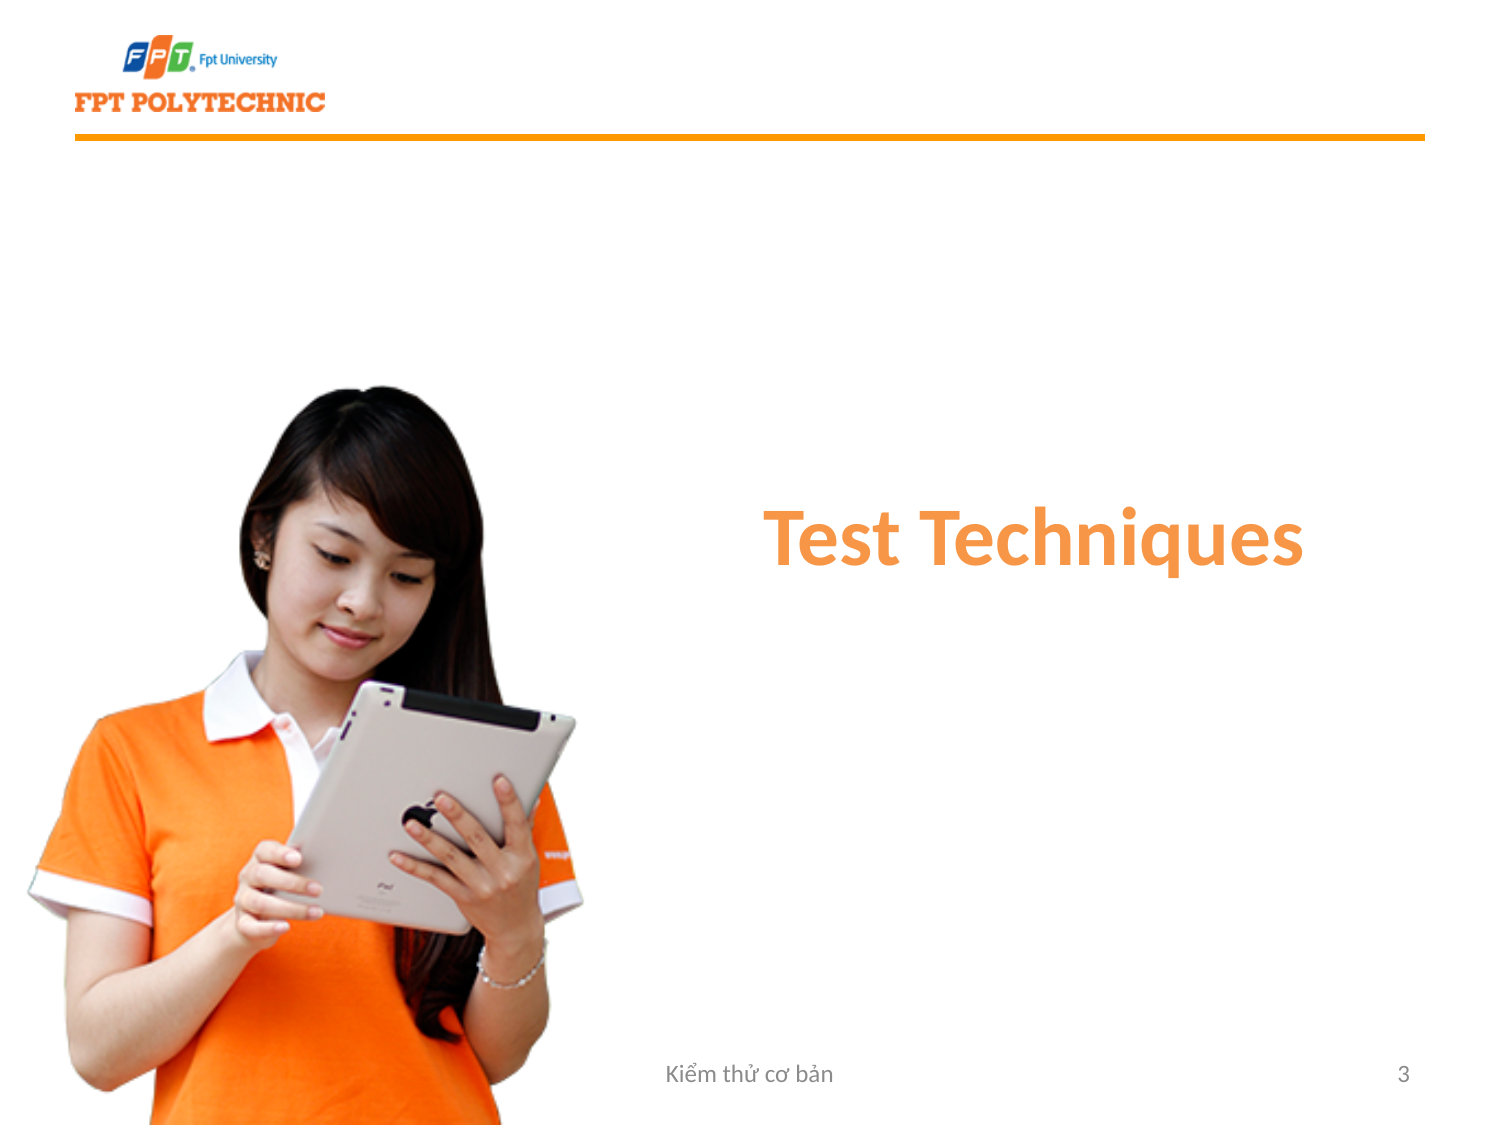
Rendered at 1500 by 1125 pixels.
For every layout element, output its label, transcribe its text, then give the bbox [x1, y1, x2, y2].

picture [75, 35, 325, 112]
text_box Test Techniques [748, 474, 1321, 590]
footer Kiểm thử cơ bản [604, 1042, 988, 1103]
slide_number 3 [1074, 1042, 1425, 1103]
picture [12, 368, 601, 1125]
